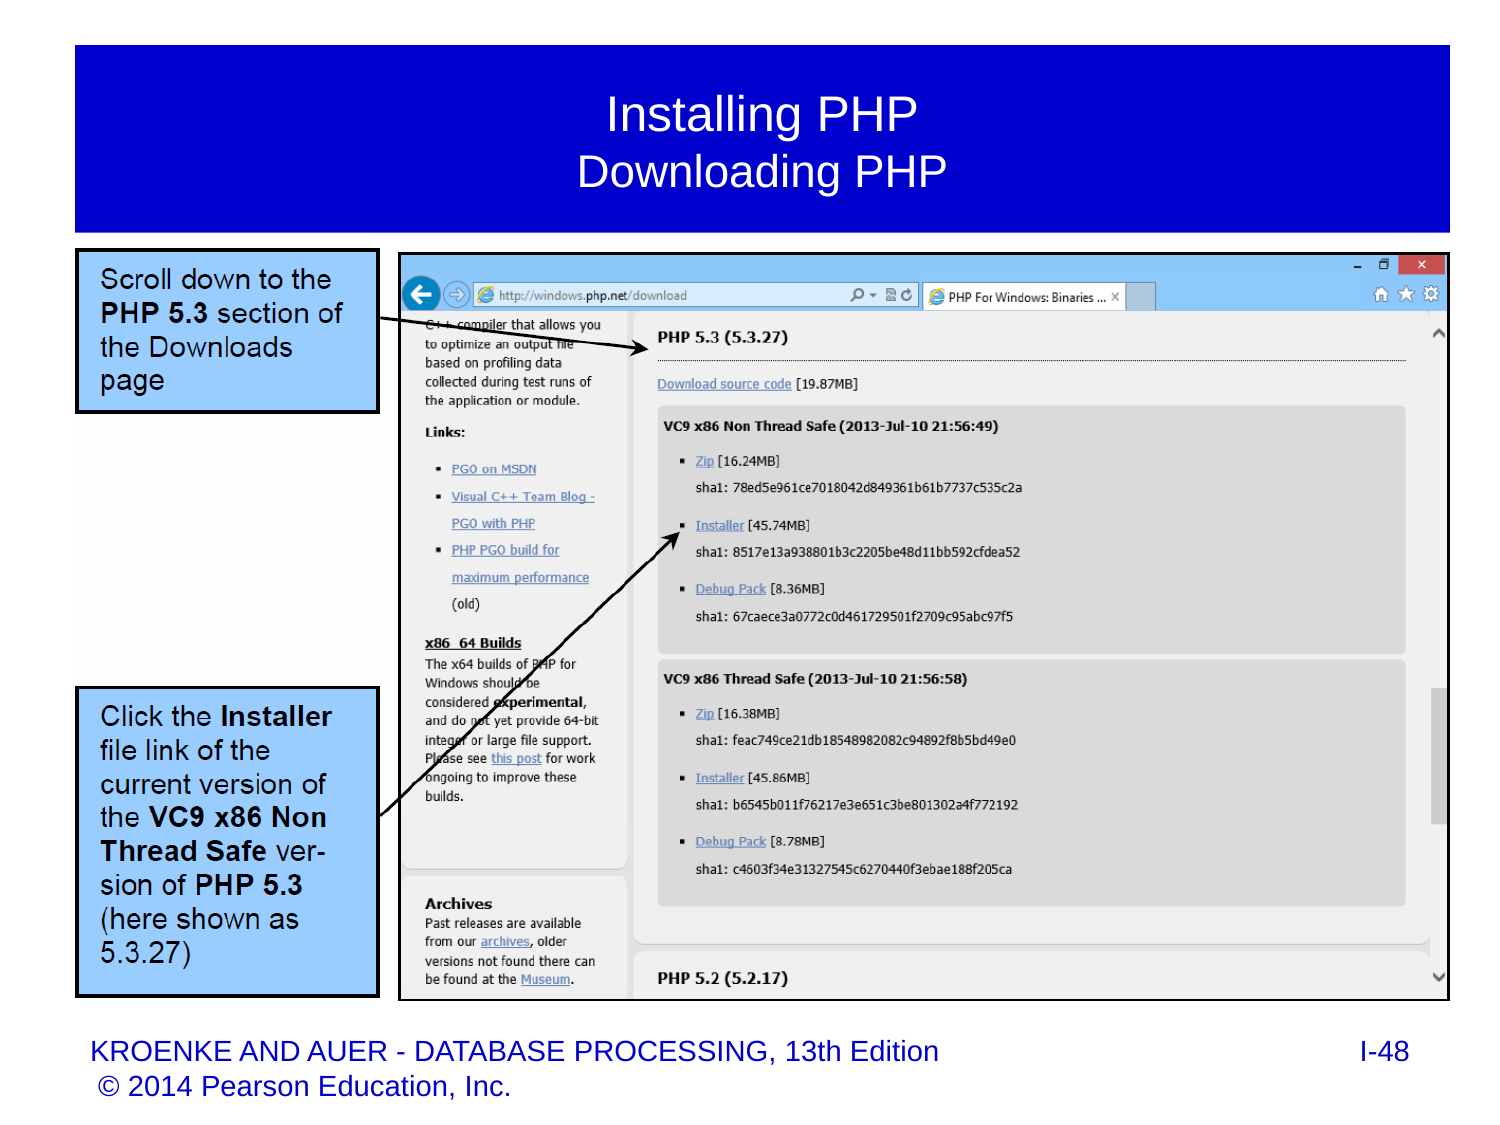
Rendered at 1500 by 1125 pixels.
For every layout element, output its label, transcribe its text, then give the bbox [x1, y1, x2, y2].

slide_number I-48 [1074, 1024, 1426, 1103]
footer KROENKE AND AUER - DATABASE PROCESSING, 13th Edition © 2014 Pearson Education, Inc. [74, 1024, 963, 1104]
title Installing PHP Downloading PHP [75, 45, 1450, 233]
picture [74, 248, 1451, 1002]
